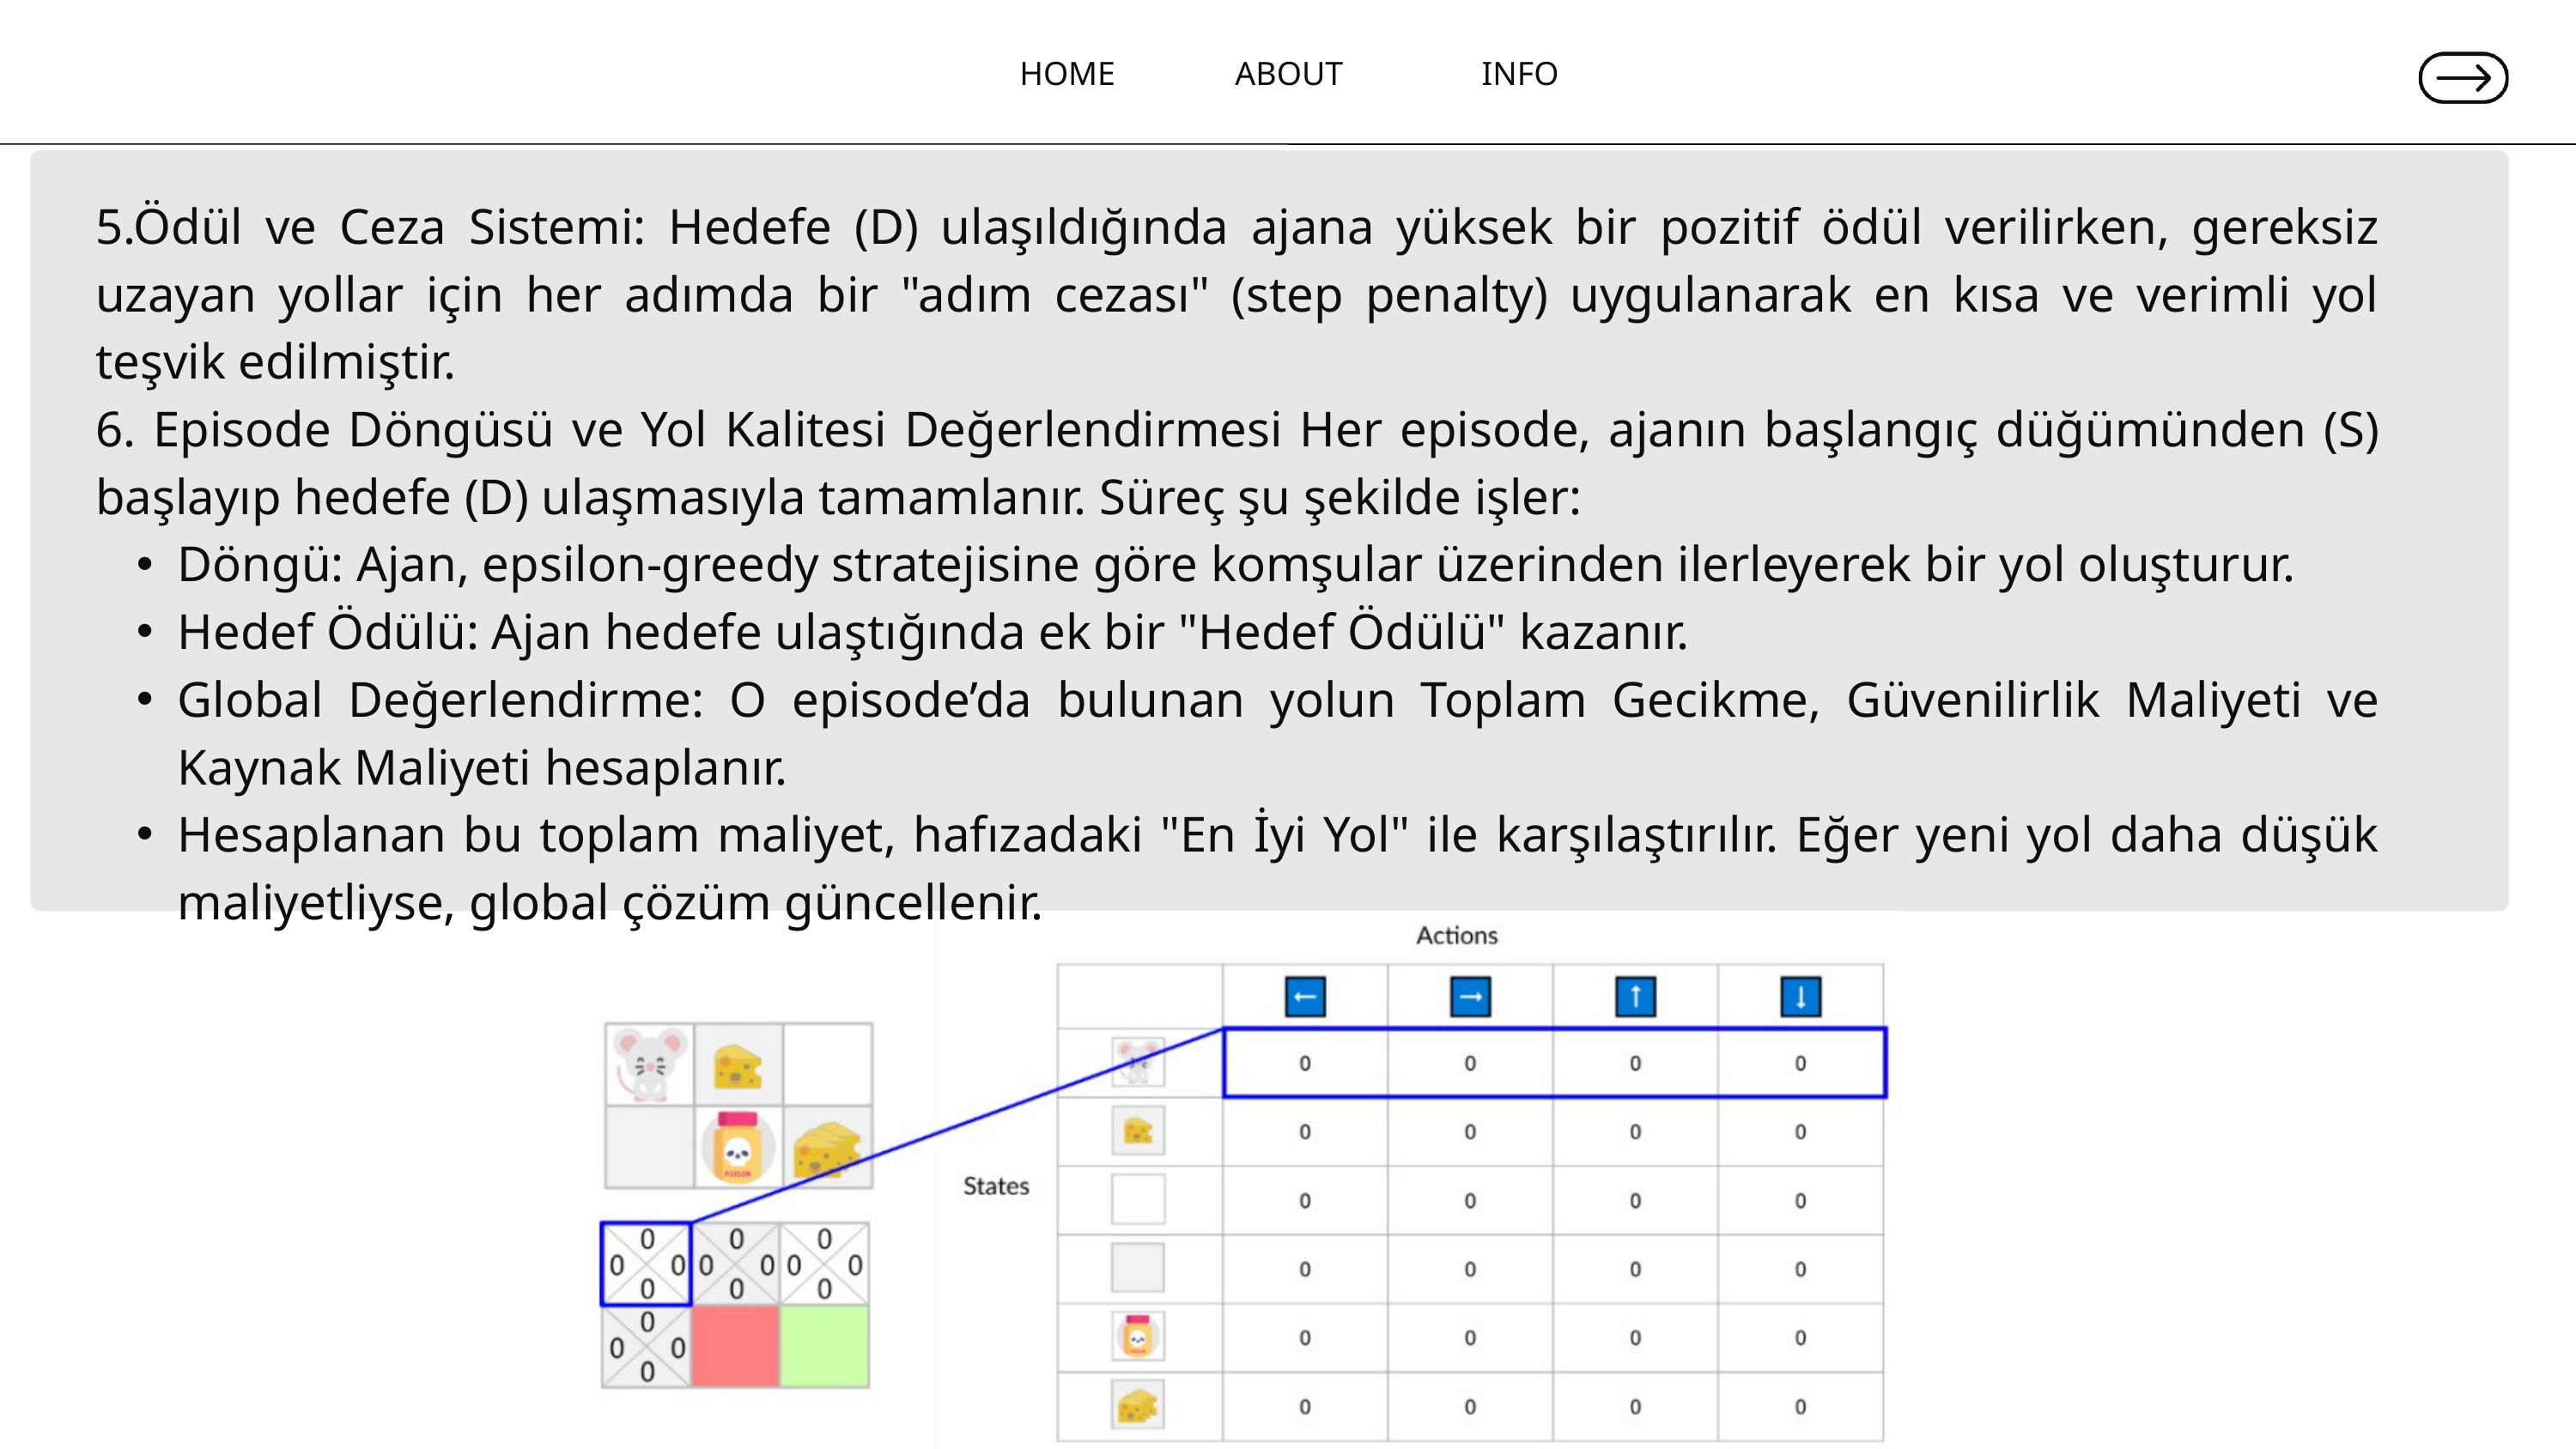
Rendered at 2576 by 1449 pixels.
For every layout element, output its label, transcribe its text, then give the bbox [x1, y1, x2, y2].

text_box INFO [1410, 46, 1559, 93]
text_box HOME [1019, 46, 1169, 93]
text_box [2418, 52, 2509, 104]
text_box [574, 930, 1902, 1449]
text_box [30, 150, 2509, 912]
text_box ABOUT [1214, 46, 1364, 93]
text_box 5.Ödül ve Ceza Sistemi: Hedefe (D) ulaşıldığında ajana yüksek bir pozitif ödül verilirken, gereksiz uzayan yollar için her adımda bir "adım cezası" (step penalty) uygulanarak en kısa ve verimli yol teşvik edilmiştir. 6. Episode Döngüsü ve Yol Kalitesi Değerlendirmesi Her episode, ajanın başlangıç düğümünden (S) başlayıp hedefe (D) ulaşmasıyla tamamlanır. Süreç şu şekilde işler: Döngü: Ajan, epsilon-greedy stratejisine göre komşular üzerinden ilerleyerek bir yol oluşturur. Hedef Ödülü: Ajan hedefe ulaştığında ek bir "Hedef Ödülü" kazanır. Global Değerlendirme: O episode’da bulunan yolun Toplam Gecikme, Güvenilirlik Maliyeti ve Kaynak Maliyeti hesaplanır. Hesaplanan bu toplam maliyet, hafızadaki "En İyi Yol" ile karşılaştırılır. Eğer yeni yol daha düşük maliyetliyse, global çözüm güncellenir. [95, 921, 2380, 930]
